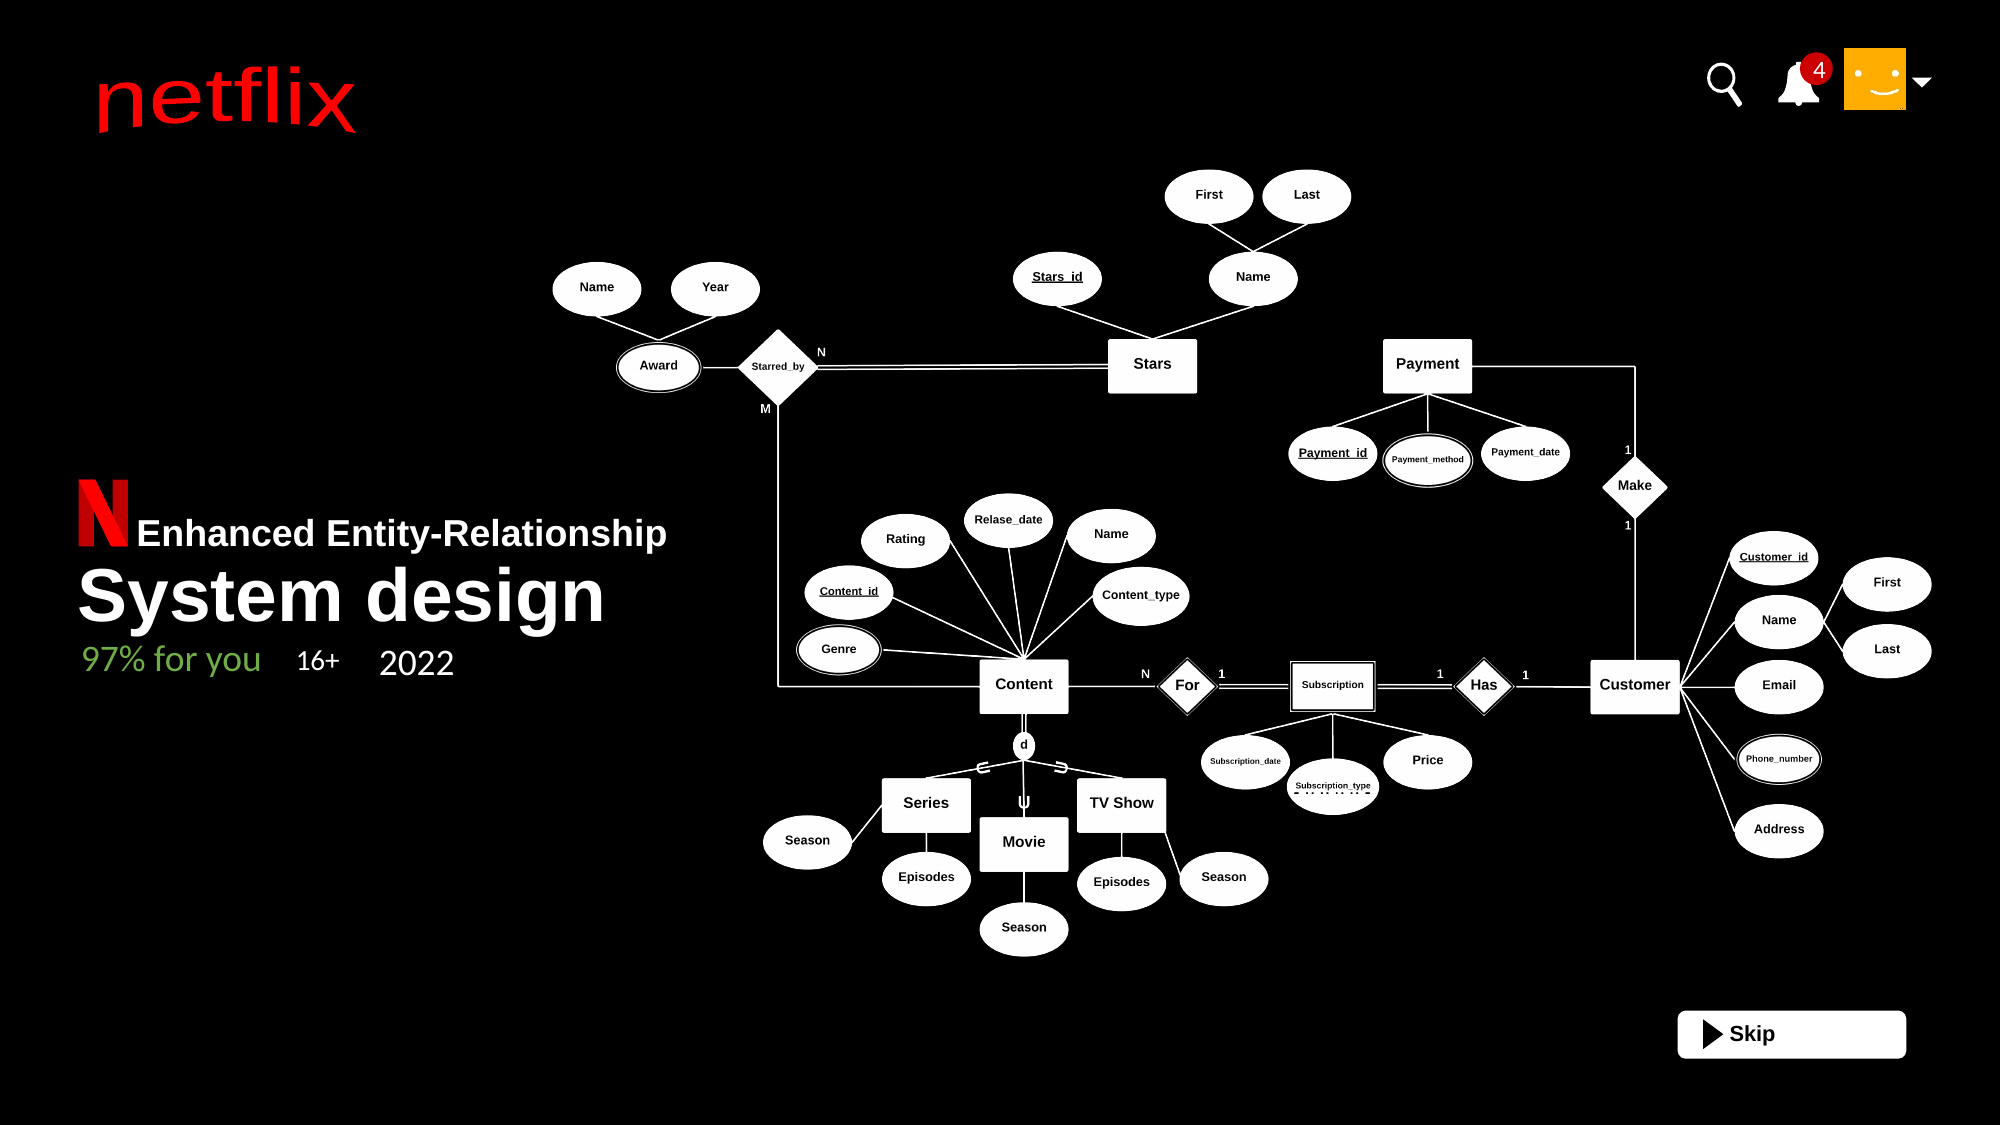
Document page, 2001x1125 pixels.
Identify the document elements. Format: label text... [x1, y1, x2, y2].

text_box Enhanced Entity-Relationship [136, 498, 544, 565]
picture [544, 161, 1940, 965]
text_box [1677, 1010, 1907, 1059]
text_box 97% for you [66, 626, 305, 686]
text_box System design [62, 539, 544, 734]
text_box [78, 479, 128, 547]
text_box 16+ [279, 637, 357, 681]
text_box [1707, 48, 1932, 110]
text_box 2022 [363, 630, 544, 691]
